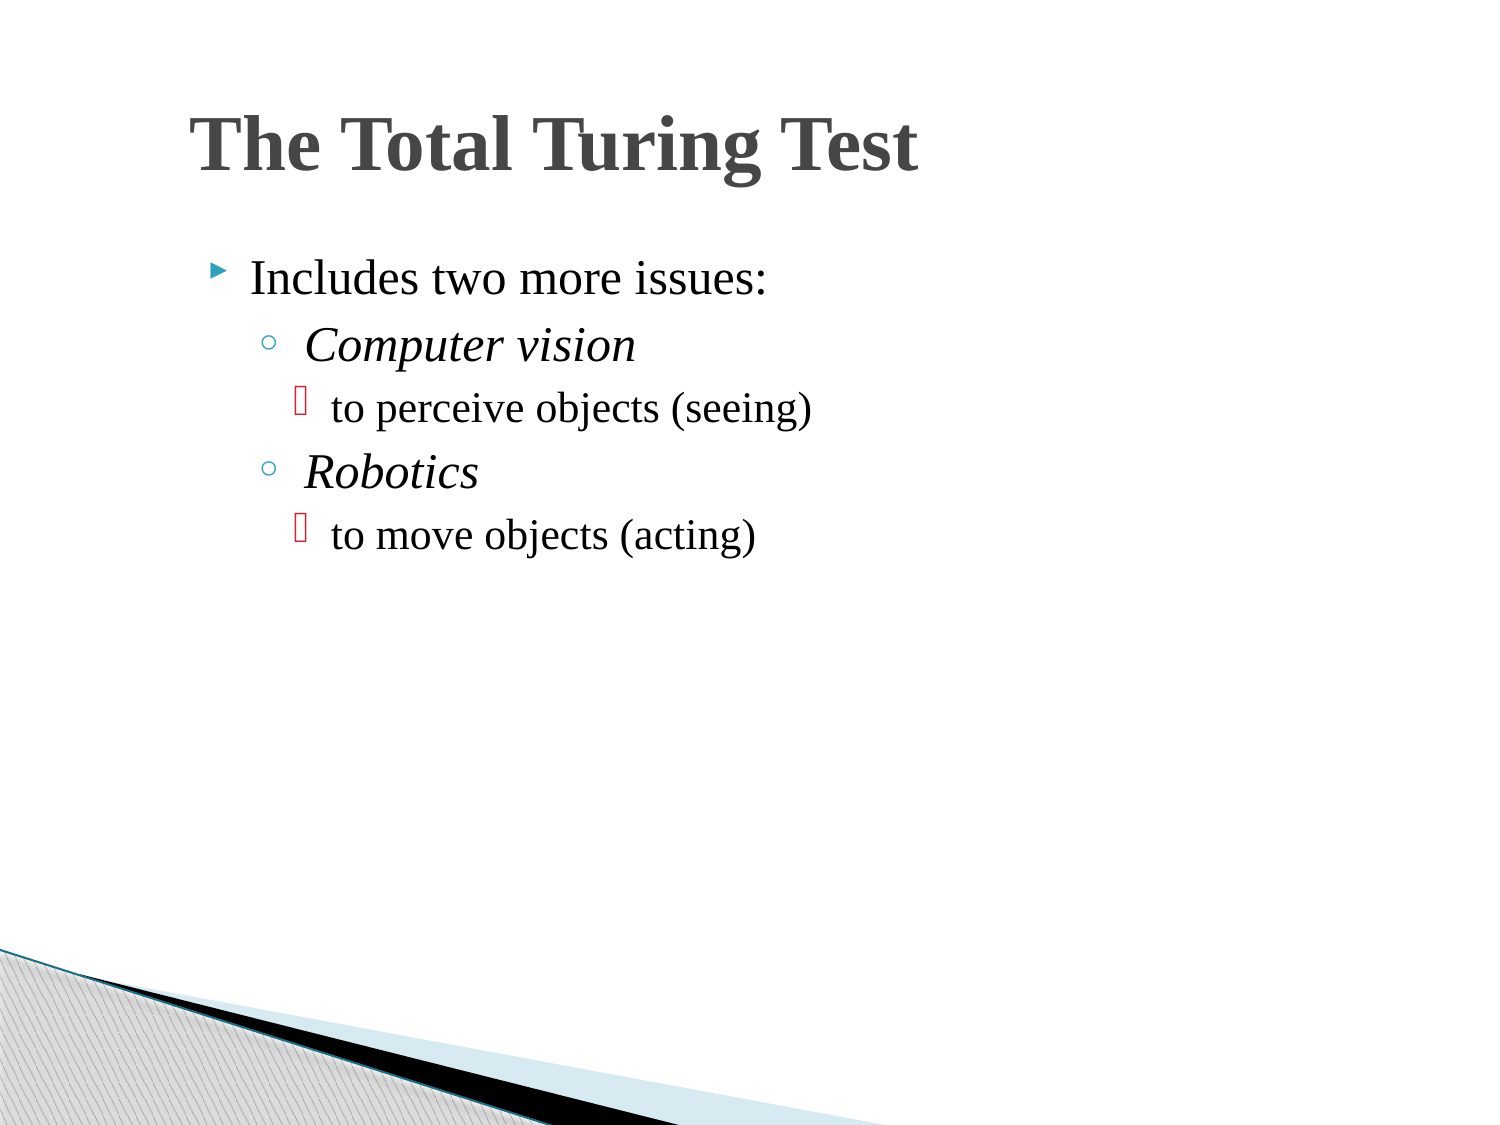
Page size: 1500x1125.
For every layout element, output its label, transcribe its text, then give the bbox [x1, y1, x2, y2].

title The Total Turing Test [174, 45, 1466, 233]
list Includes two more issues: Computer vision to perceive objects (seeing) Robotics to move objects (acting) [174, 237, 1466, 1025]
